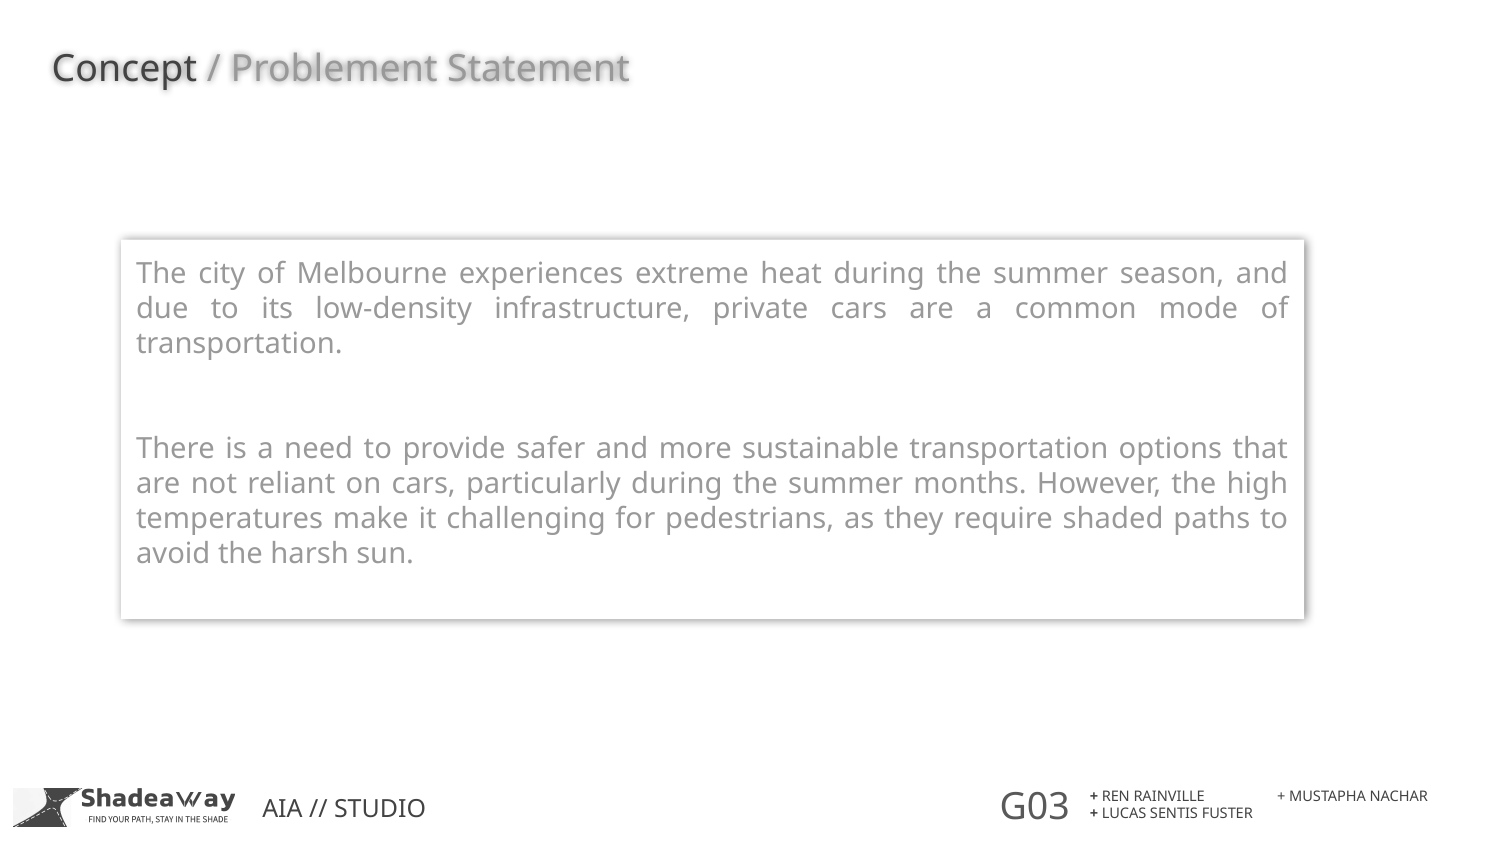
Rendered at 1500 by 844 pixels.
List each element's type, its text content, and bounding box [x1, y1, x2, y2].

text_box Concept / Problement Statement [36, 29, 812, 115]
table_cell 144.9651714 [13, 788, 235, 827]
text_box The city of Melbourne experiences extreme heat during the summer season, and due to its low-density infrastructure, private cars are a common mode of transportation. There is a need to provide safer and more sustainable transportation options that are not reliant on cars, particularly during the summer months. However, the high temperatures make it challenging for pedestrians, as they require shaded paths to avoid the harsh sun. [121, 239, 1305, 620]
